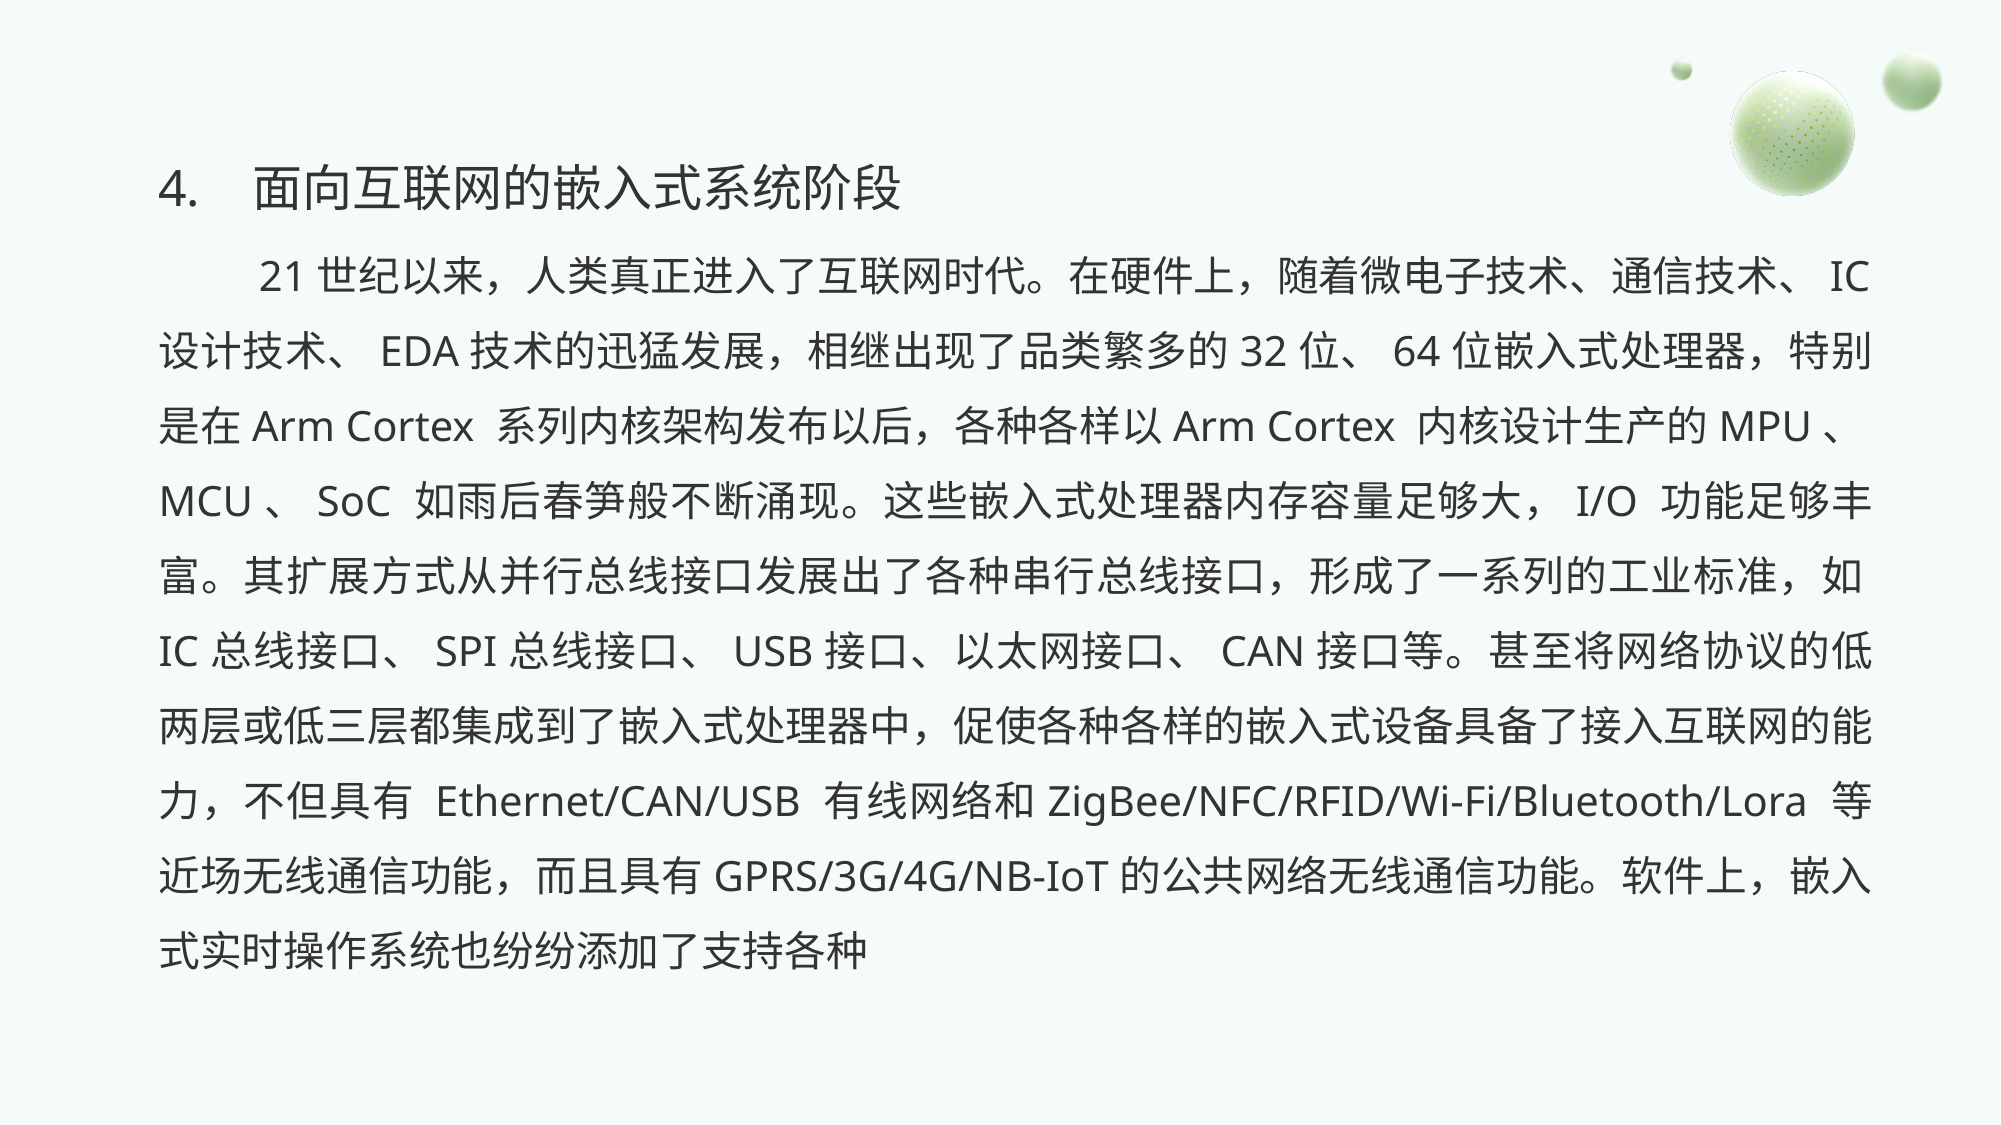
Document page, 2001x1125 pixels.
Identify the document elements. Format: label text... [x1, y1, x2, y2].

text_box 4. 面向互联网的嵌入式系统阶段 21世纪以来，人类真正进入了互联网时代。在硬件上，随着微电子技术、通信技术、IC设计技术、EDA技术的迅猛发展，相继出现了品类繁多的32位、64位嵌入式处理器，特别是在Arm Cortex 系列内核架构发布以后，各种各样以Arm Cortex 内核设计生产的MPU、MCU、SoC 如雨后春笋般不断涌现。这些嵌入式处理器内存容量足够大，I/O 功能足够丰富。其扩展方式从并行总线接口发展出了各种串行总线接口，形成了一系列的工业标准，如IC总线接口、SPI总线接口、USB接口、以太网接口、CAN接口等。甚至将网络协议的低两层或低三层都集成到了嵌入式处理器中，促使各种各样的嵌入式设备具备了接入互联网的能力，不但具有 Ethernet/CAN/USB 有线网络和ZigBee/NFC/RFID/Wi-Fi/Bluetooth/Lora 等近场无线通信功能，而且具有GPRS/3G/4G/NB-IoT的公共网络无线通信功能。软件上，嵌入式实时操作系统也纷纷添加了支持各种 [143, 119, 1888, 1030]
picture [1670, 49, 1943, 196]
